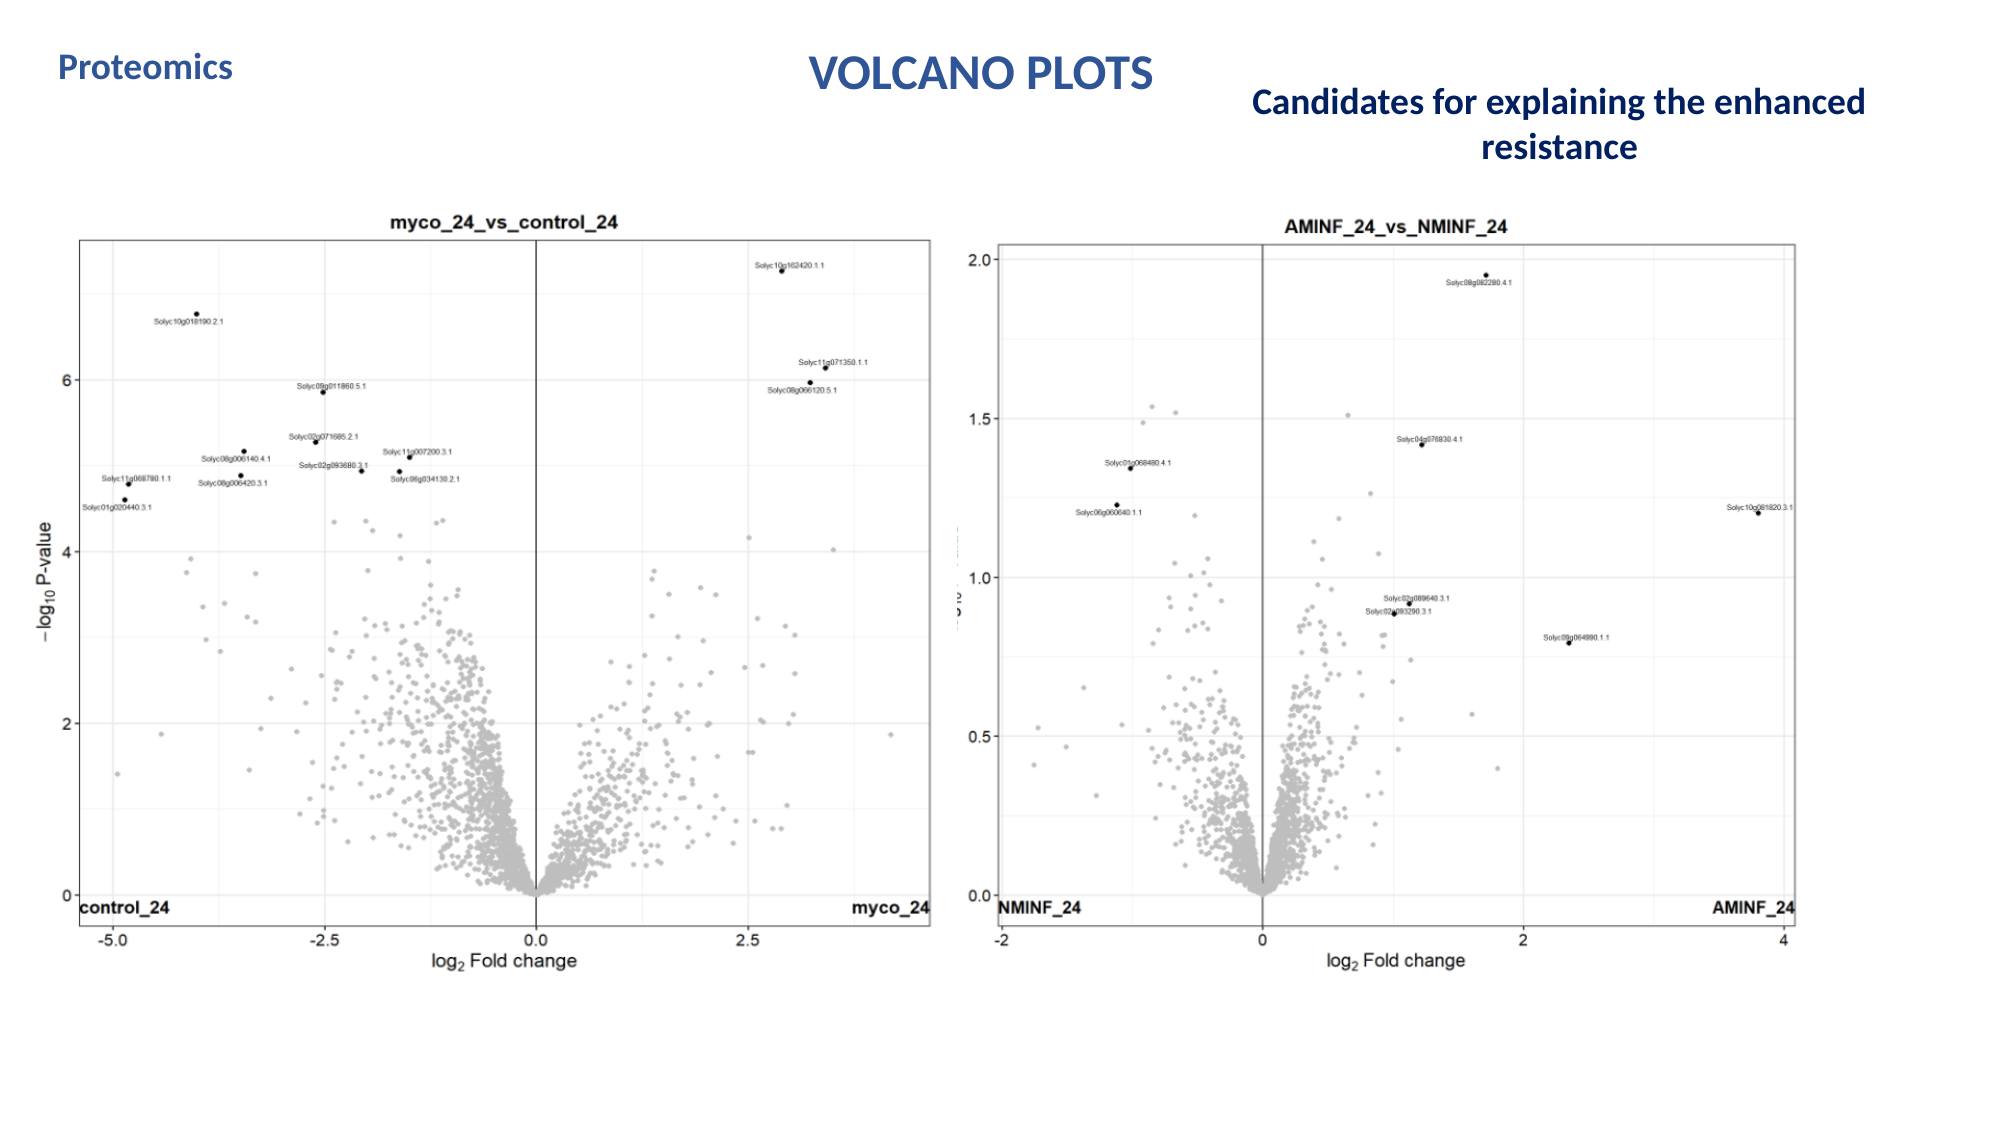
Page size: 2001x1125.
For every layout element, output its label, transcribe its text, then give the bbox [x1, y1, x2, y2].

text_box Proteomics [43, 34, 282, 95]
picture [0, 197, 1825, 987]
text_box Candidates for explaining the enhanced resistance [1204, 70, 1916, 175]
text_box VOLCANO PLOTS [793, 32, 1384, 108]
